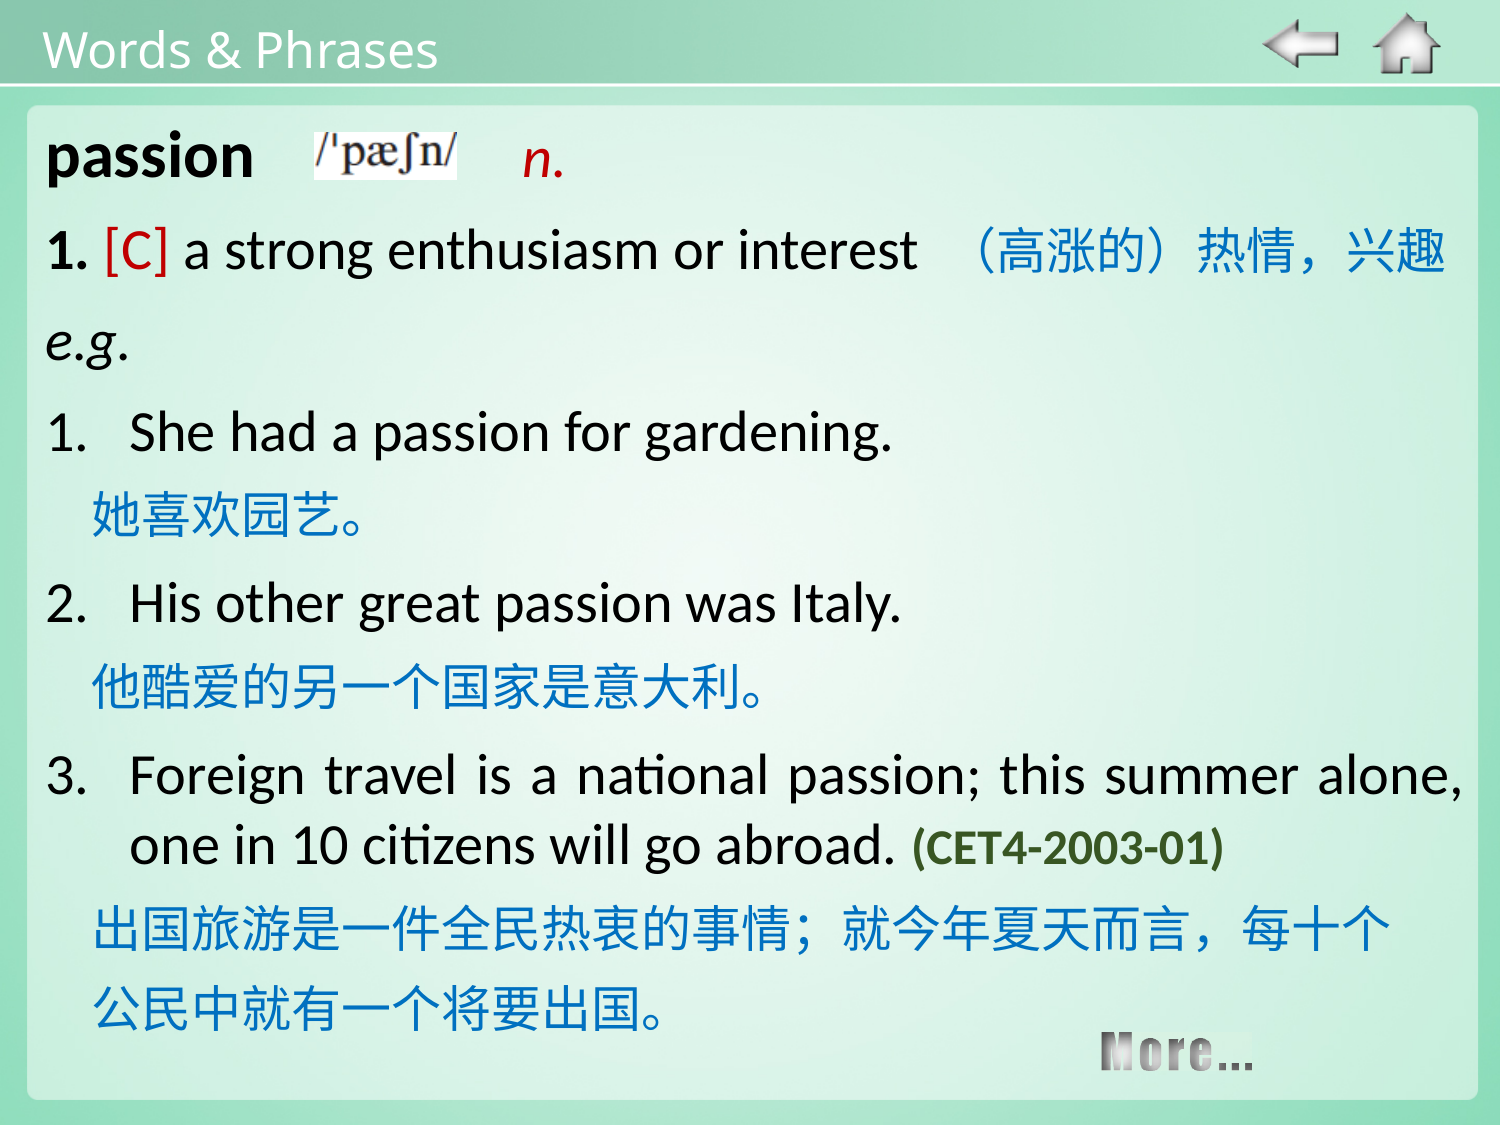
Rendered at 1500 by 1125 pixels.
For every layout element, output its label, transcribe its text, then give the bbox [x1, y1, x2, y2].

text_box Words & Phrases [27, 11, 582, 87]
list passion n. 1. [C] a strong enthusiasm or interest （高涨的）热情，兴趣 e.g. She had a passion for gardening. 她喜欢园艺。 His other great passion was Italy. 他酷爱的另一个国家是意大利。 Foreign travel is a national passion; this summer alone, one in 10 citizens will go abroad. (CET4-2003-01) 出国旅游是一件全民热衷的事情；就今年夏天而言，每十个 公民中就有一个将要出国。 [29, 102, 1480, 1099]
picture [0, 0, 1500, 1125]
